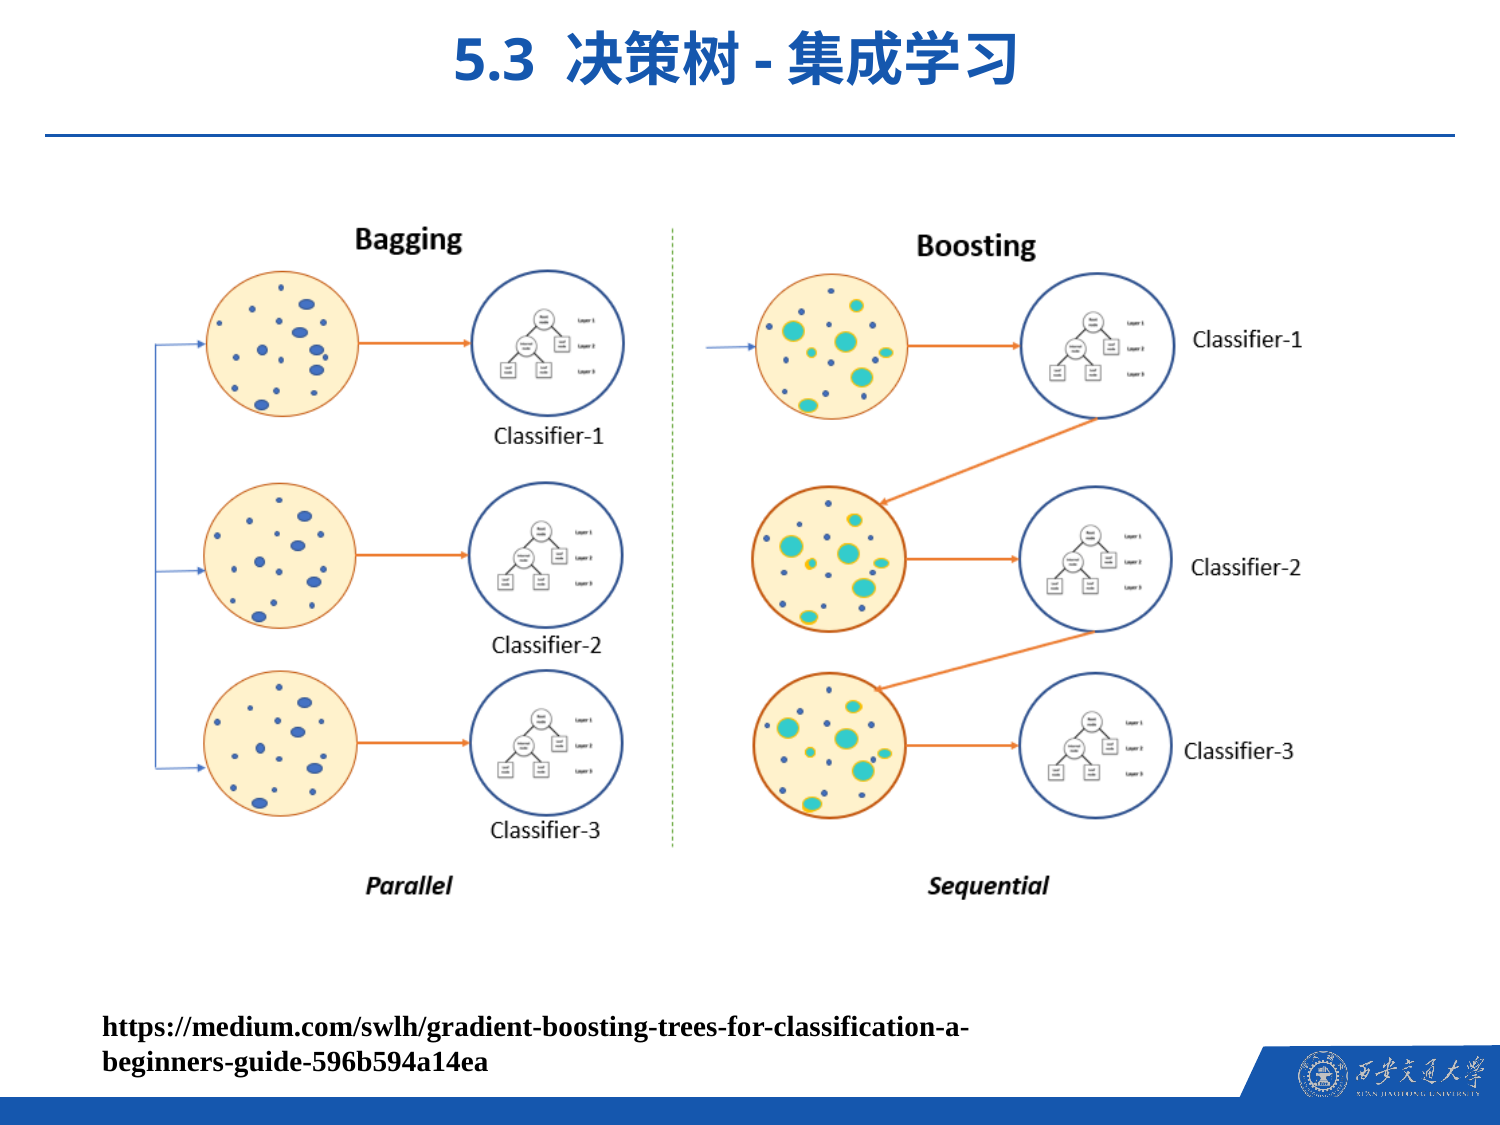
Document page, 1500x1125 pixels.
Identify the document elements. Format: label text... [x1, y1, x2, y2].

text_box https://medium.com/swlh/gradient-boosting-trees-for-classification-a-beginners-guide-596b594a14ea [87, 1000, 1115, 1085]
picture [100, 207, 1322, 909]
text_box 5.3 决策树-集成学习 [134, 14, 1340, 100]
